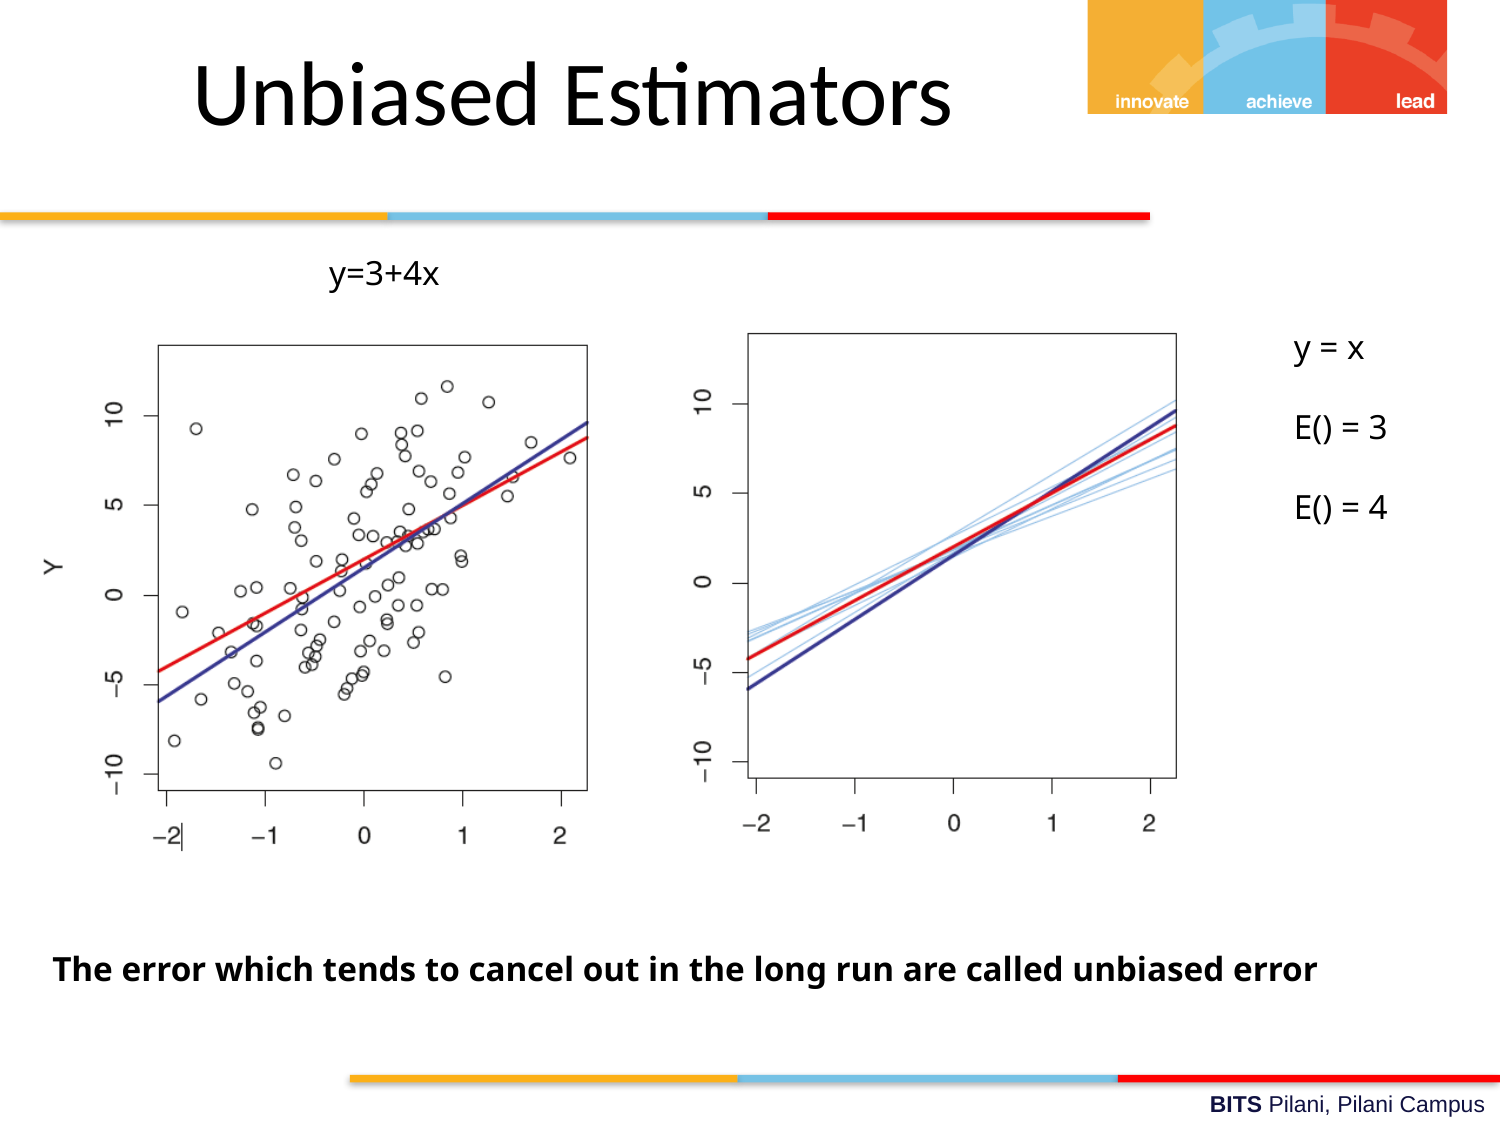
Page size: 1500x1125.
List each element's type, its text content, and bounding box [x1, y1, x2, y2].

picture [676, 319, 1205, 842]
picture [1087, 0, 1448, 114]
picture [18, 319, 622, 857]
text_box y=3+4x [314, 244, 507, 300]
text_box [56, 174, 1069, 315]
title Unbiased Estimators [0, 26, 1147, 152]
text_box The error which tends to cancel out in the long run are called unbiased error [37, 940, 1382, 996]
